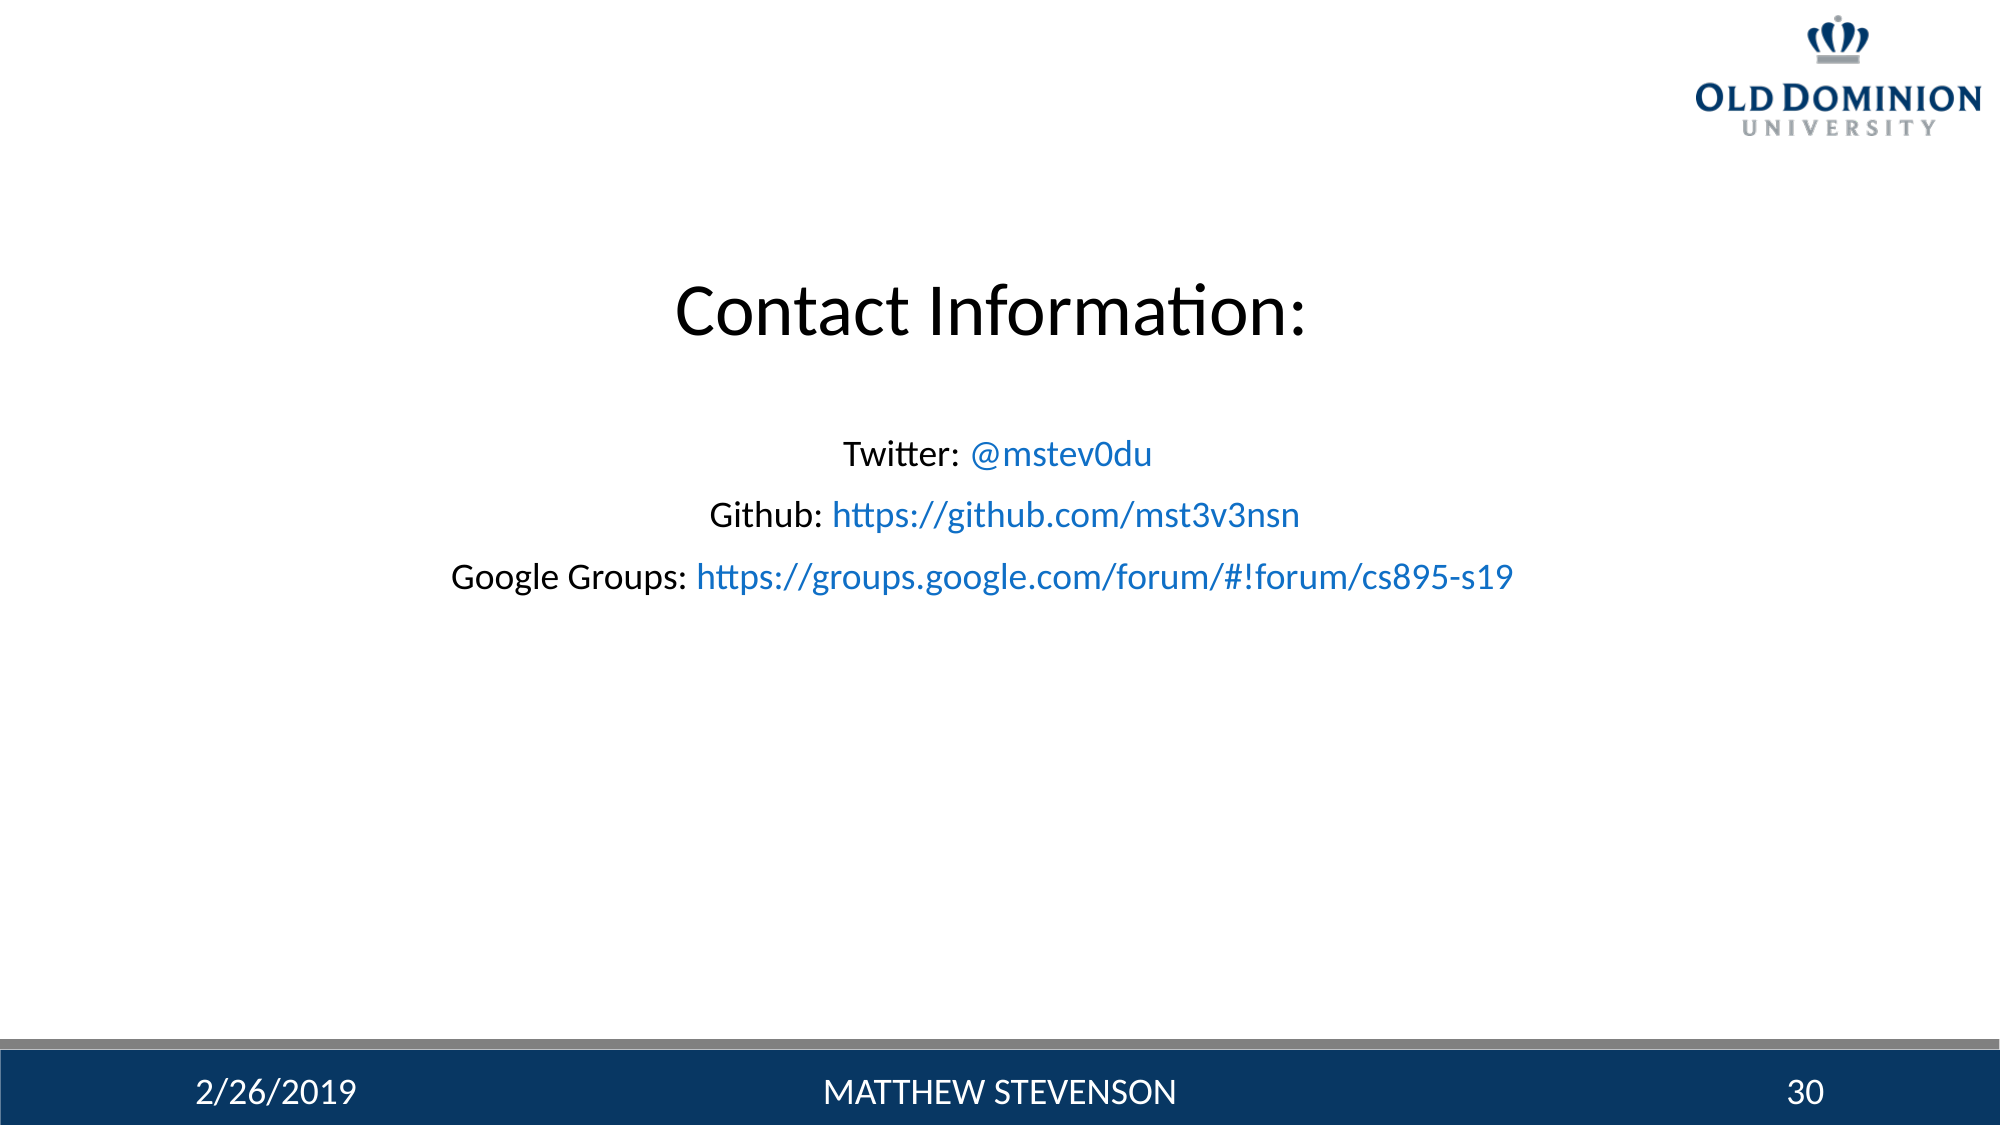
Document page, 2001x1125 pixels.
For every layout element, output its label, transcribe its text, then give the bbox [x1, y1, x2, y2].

text_box Twitter: @mstev0du [828, 421, 1172, 482]
footer Matthew Stevenson [604, 1059, 1396, 1120]
picture [1696, 15, 1982, 136]
text_box Contact Information: [660, 253, 1340, 359]
text_box Google Groups: https://groups.google.com/forum/#!forum/cs895-s19 [436, 544, 1564, 604]
slide_number 30 [1624, 1059, 1840, 1120]
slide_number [180, 1059, 586, 1120]
text_box Github: https://github.com/mst3v3nsn [694, 482, 1340, 542]
